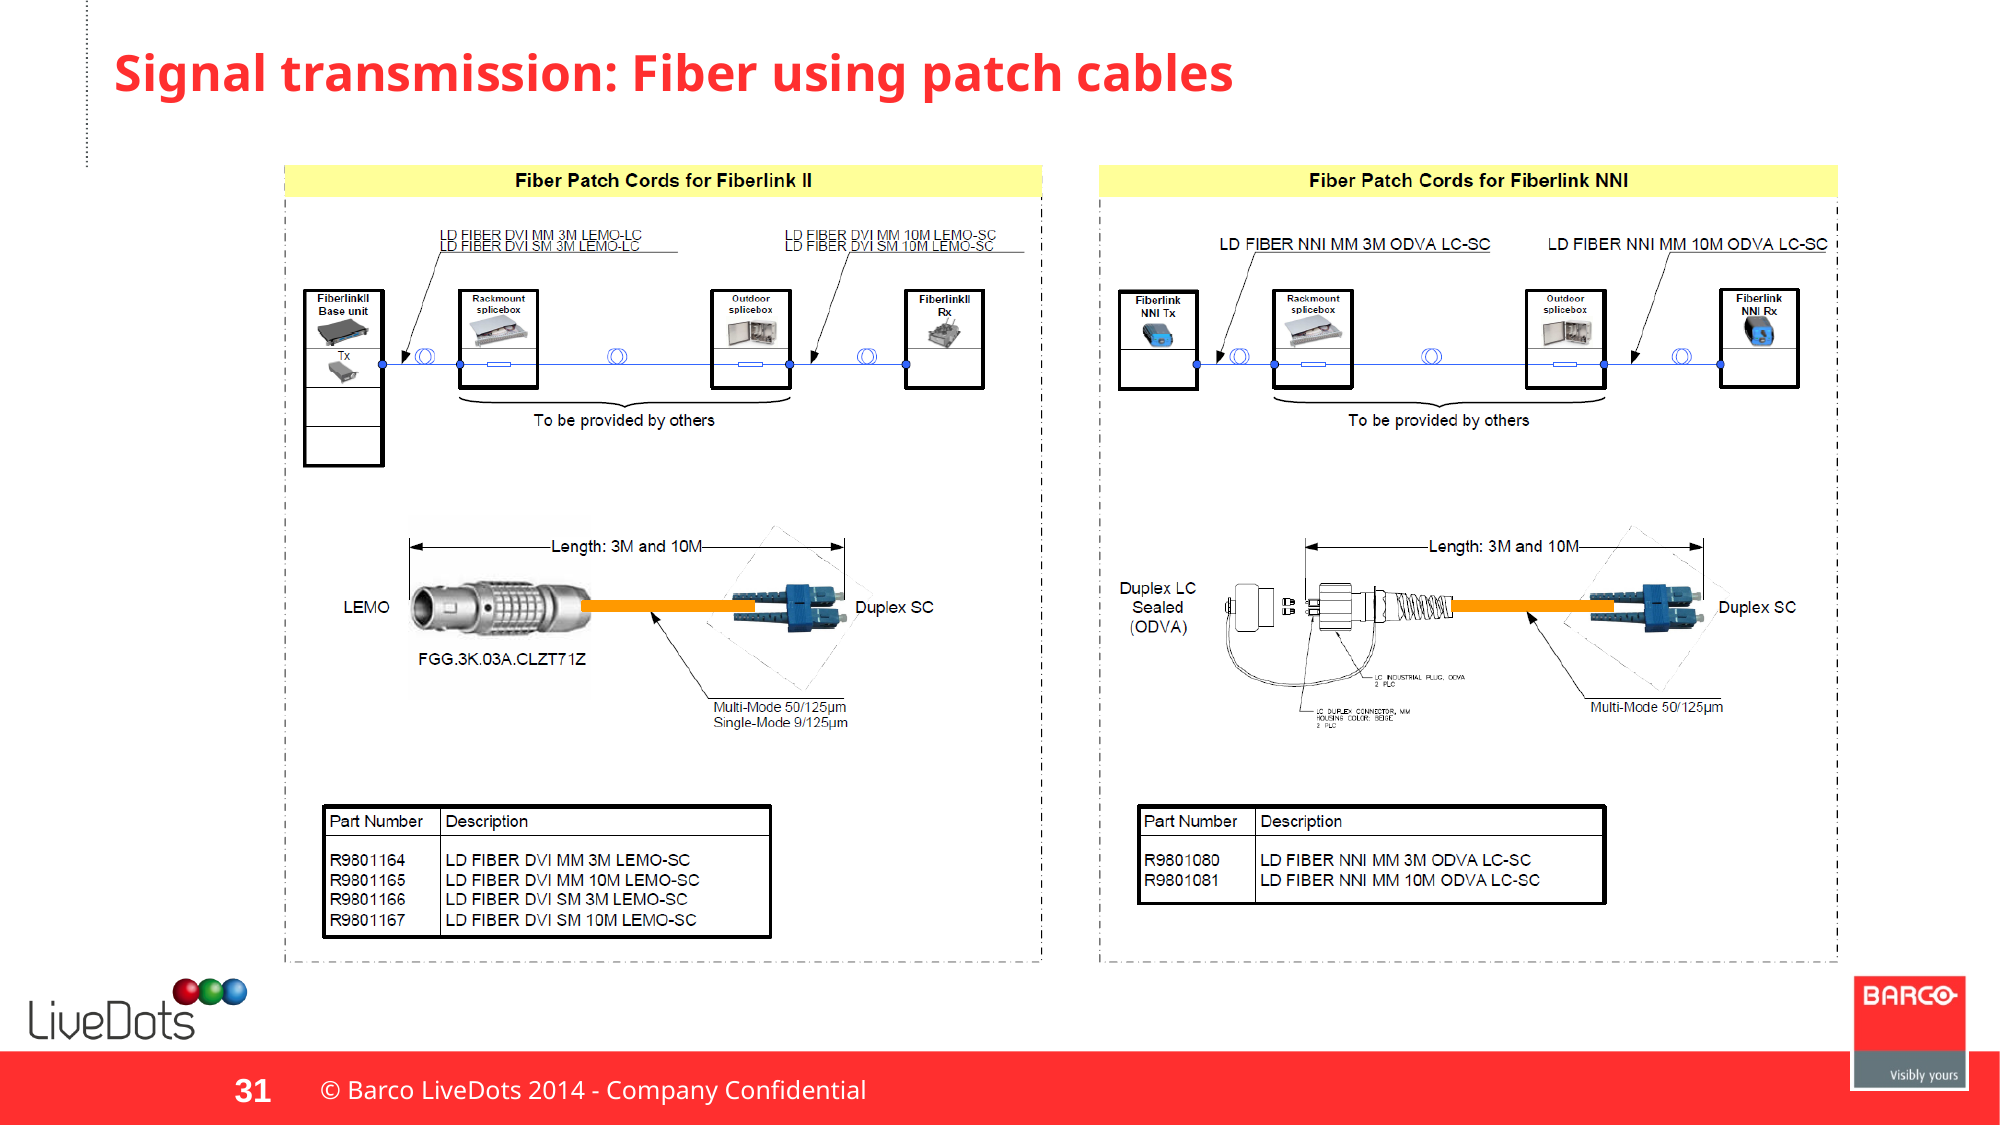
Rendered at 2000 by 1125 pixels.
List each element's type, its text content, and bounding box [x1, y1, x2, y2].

title Signal transmission: Fiber using patch cables [99, 31, 1900, 112]
picture [19, 952, 256, 1071]
picture [283, 160, 1840, 963]
picture [1850, 972, 1969, 1091]
